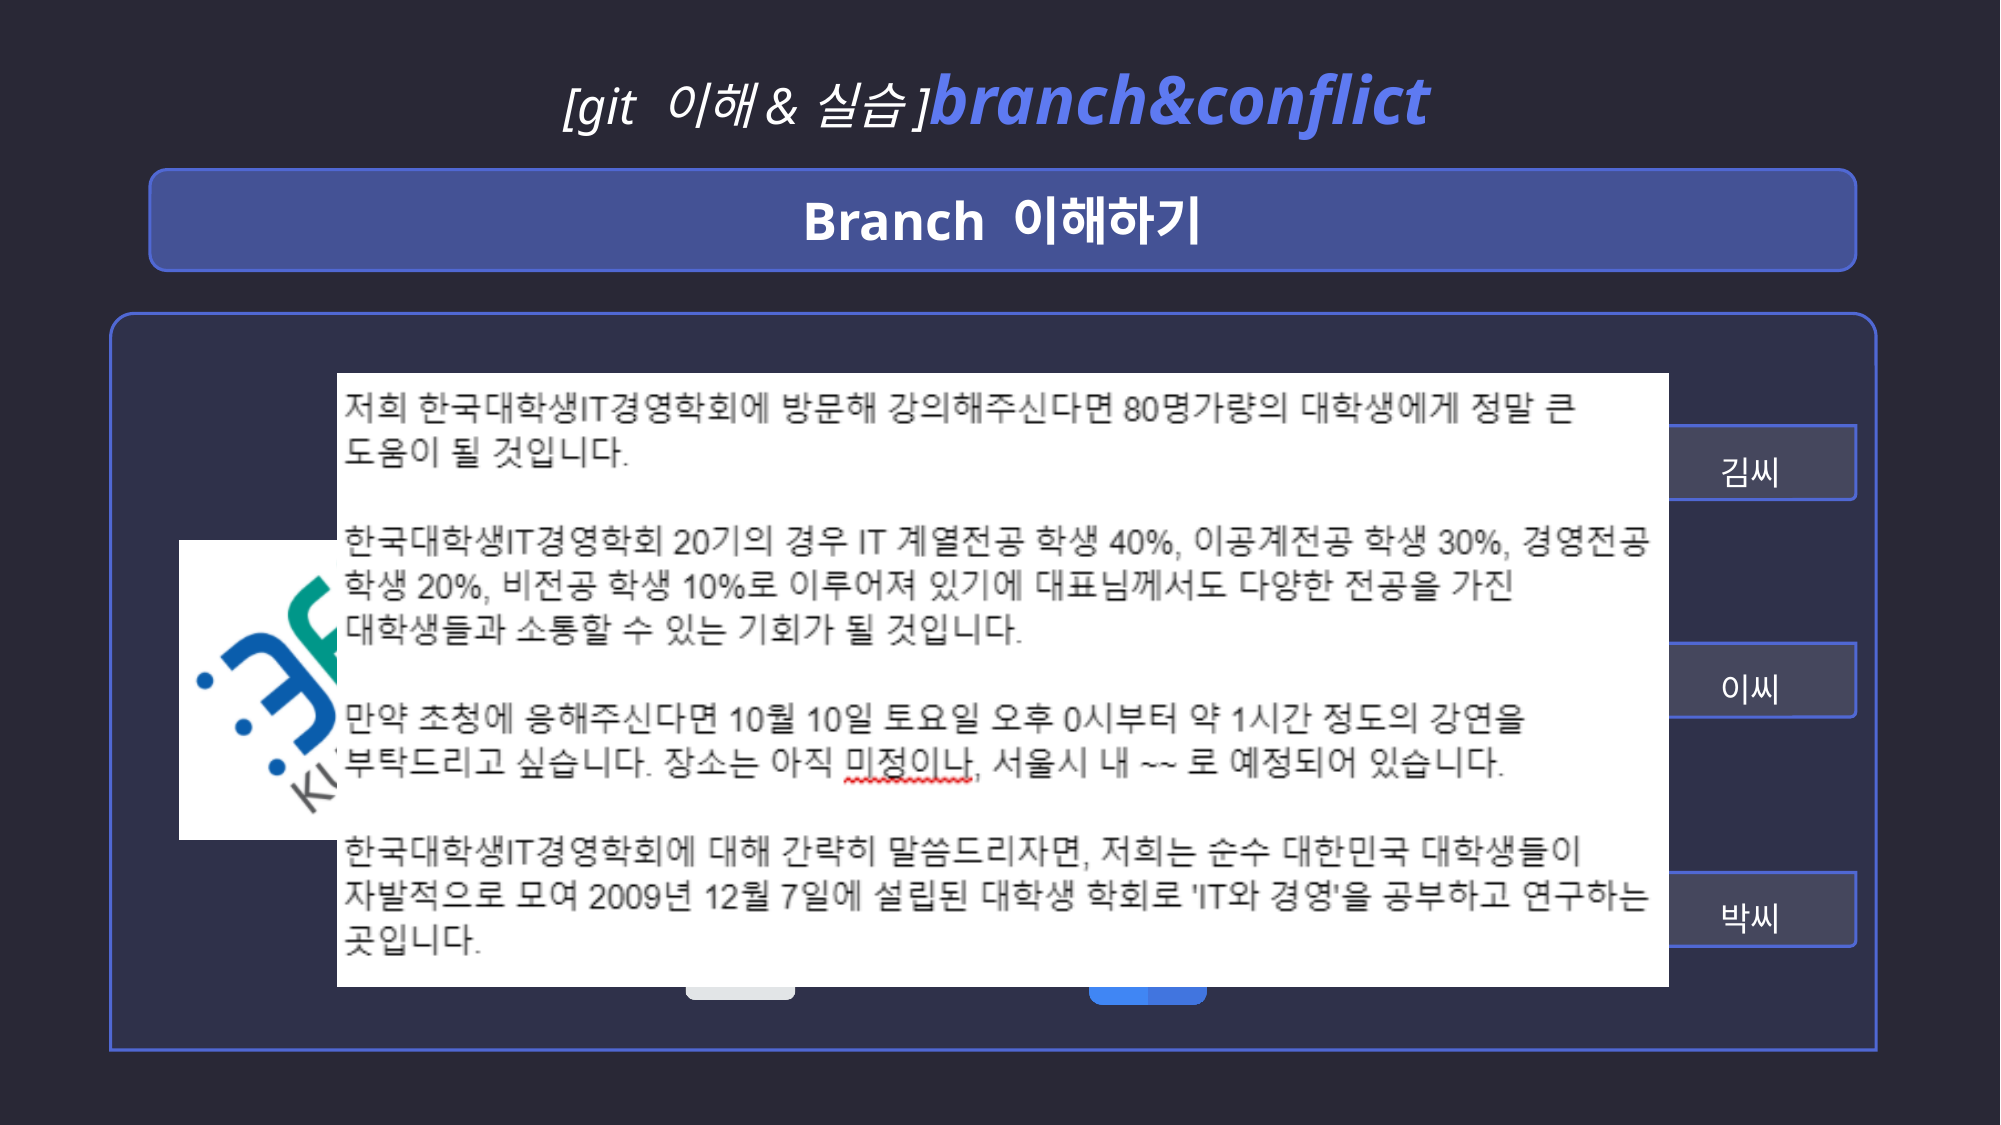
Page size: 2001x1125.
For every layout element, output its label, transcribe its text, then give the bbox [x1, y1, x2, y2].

text_box Branch 이해하기 [148, 168, 1857, 272]
text_box 김씨 [1669, 424, 1857, 501]
text_box 이씨 [1669, 642, 1857, 719]
text_box [git 이해&실습]branch&conflict [277, 10, 1718, 146]
text_box [109, 312, 1878, 1052]
picture [179, 373, 1669, 1005]
text_box 박씨 [1669, 871, 1857, 948]
